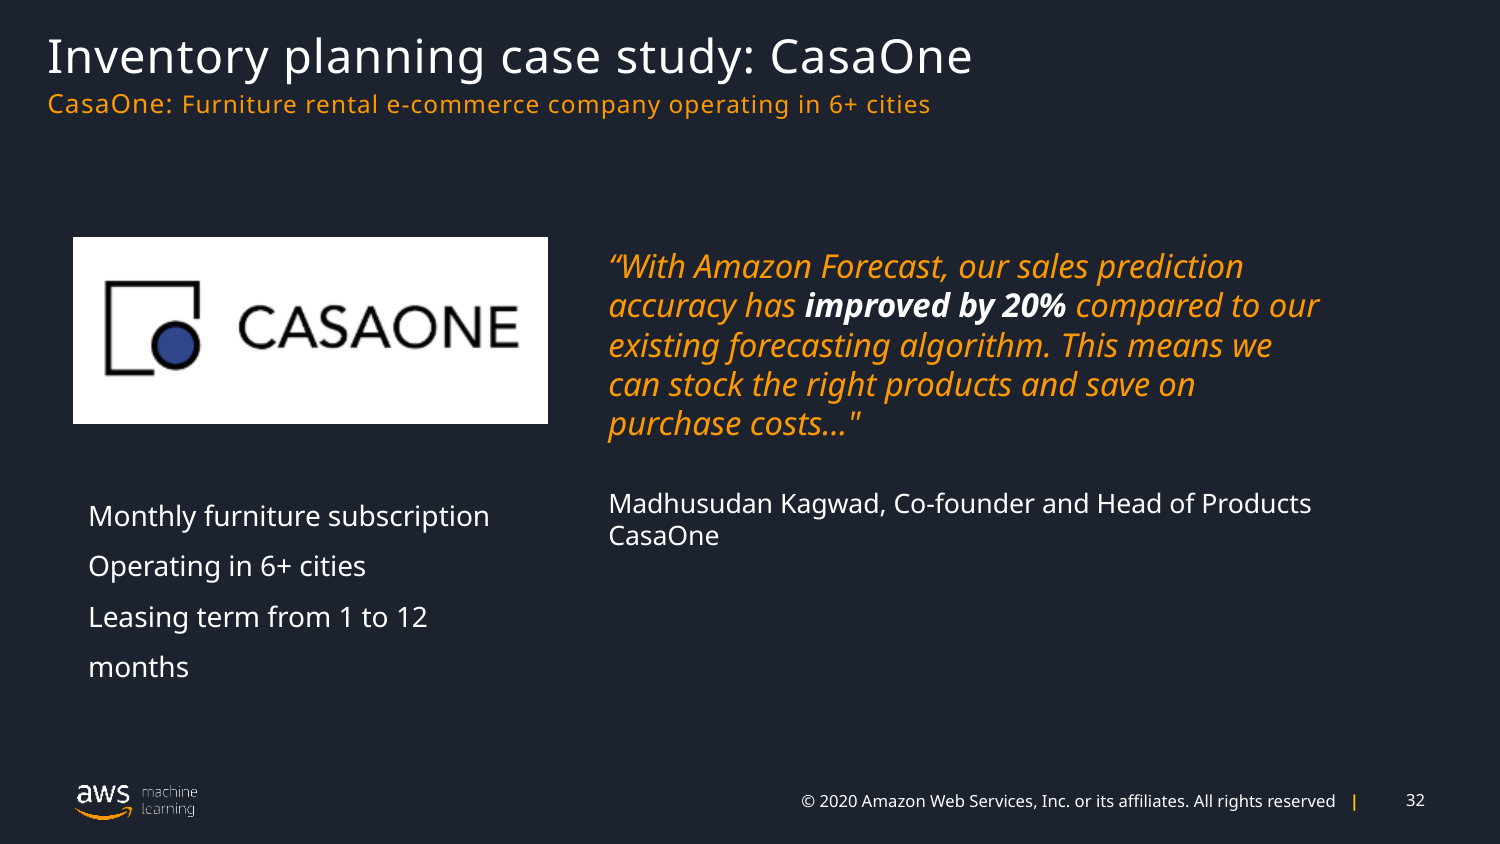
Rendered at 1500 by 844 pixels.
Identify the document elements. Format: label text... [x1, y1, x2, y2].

text_box “With Amazon Forecast, our sales prediction accuracy has improved by 20% compared to our existing forecasting algorithm. This means we can stock the right products and save on purchase costs..." Madhusudan Kagwad, Co-founder and Head of Products CasaOne [593, 238, 1344, 559]
picture [73, 237, 548, 424]
picture [75, 785, 197, 820]
text_box Monthly furniture subscription Operating in 6+ cities Leasing term from 1 to 12 months [73, 473, 548, 691]
text_box Inventory planning case study: CasaOne CasaOne: Furniture rental e-commerce company operating in 6+ cities [32, 25, 1478, 128]
